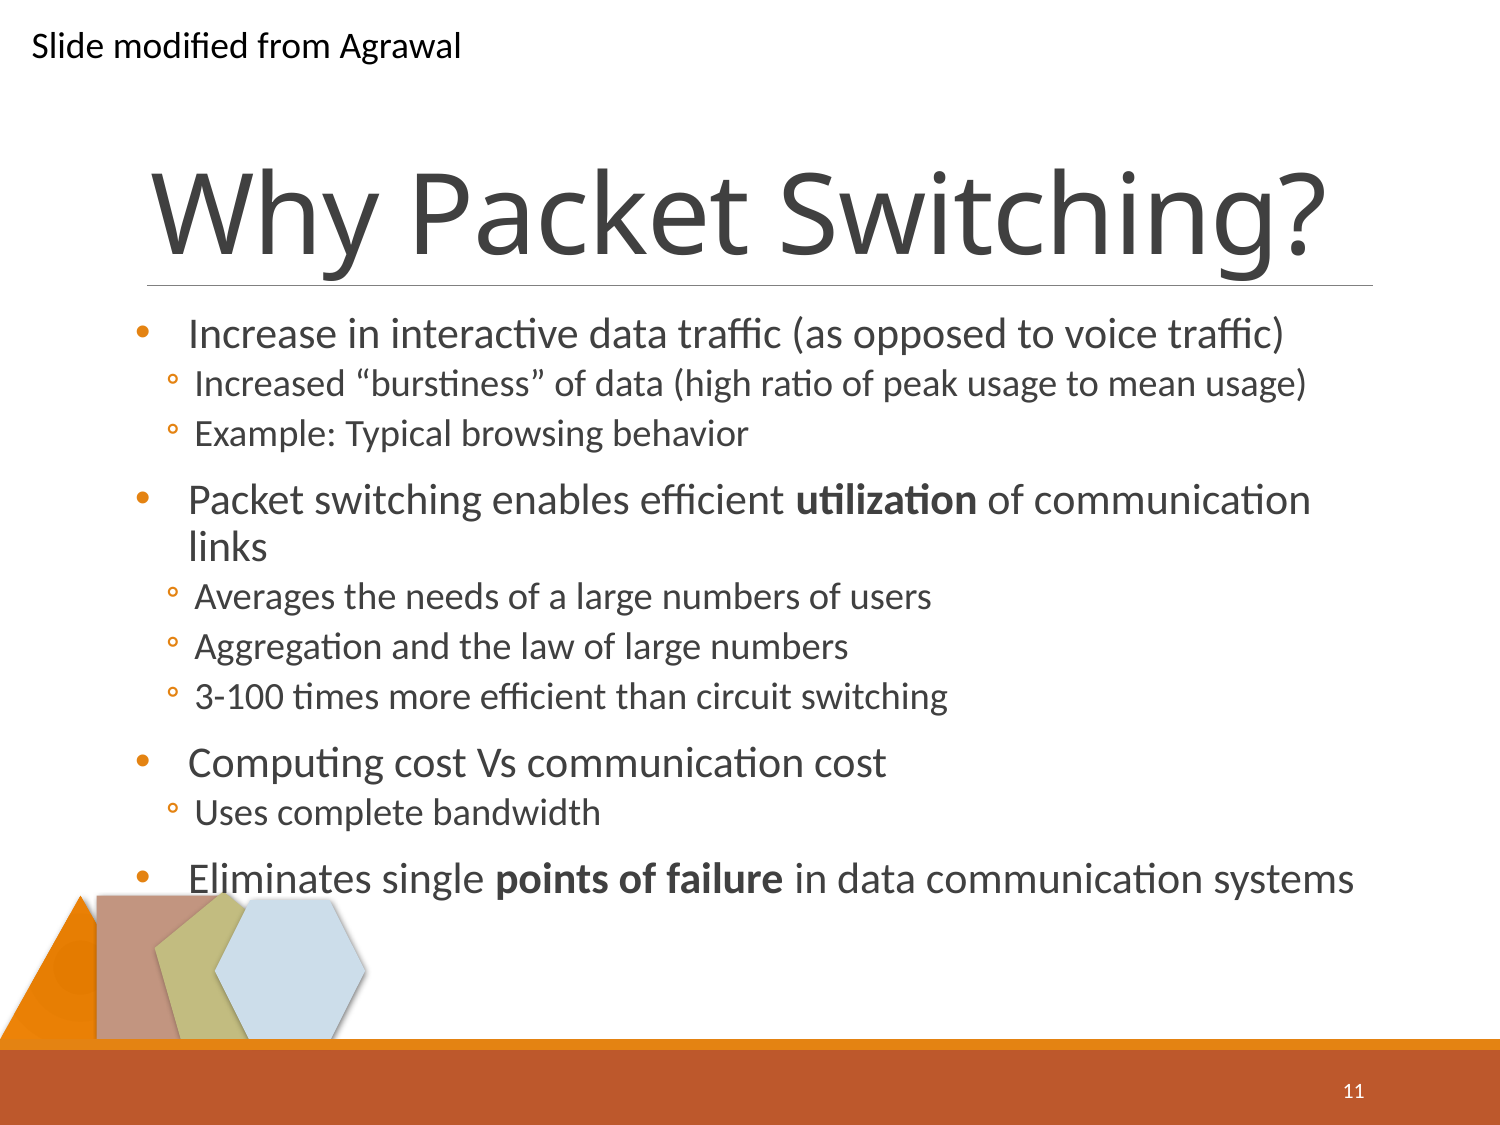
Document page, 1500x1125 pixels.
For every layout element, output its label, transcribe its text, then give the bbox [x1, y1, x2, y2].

slide_number 11 [1218, 1059, 1380, 1120]
title Why Packet Switching? [135, 47, 1373, 285]
text_box Slide modified from Agrawal [16, 13, 478, 74]
list Increase in interactive data traffic (as opposed to voice traffic) Increased “burstiness” of data (high ratio of peak usage to mean usage) Example: Typical browsing behavior Packet switching enables efficient utilization of communication links Averages the needs of a large numbers of users Aggregation and the law of large numbers 3-100 times more efficient than circuit switching Computing cost Vs communication cost Uses complete bandwidth Eliminates single points of failure in data communication systems [135, 302, 1373, 963]
